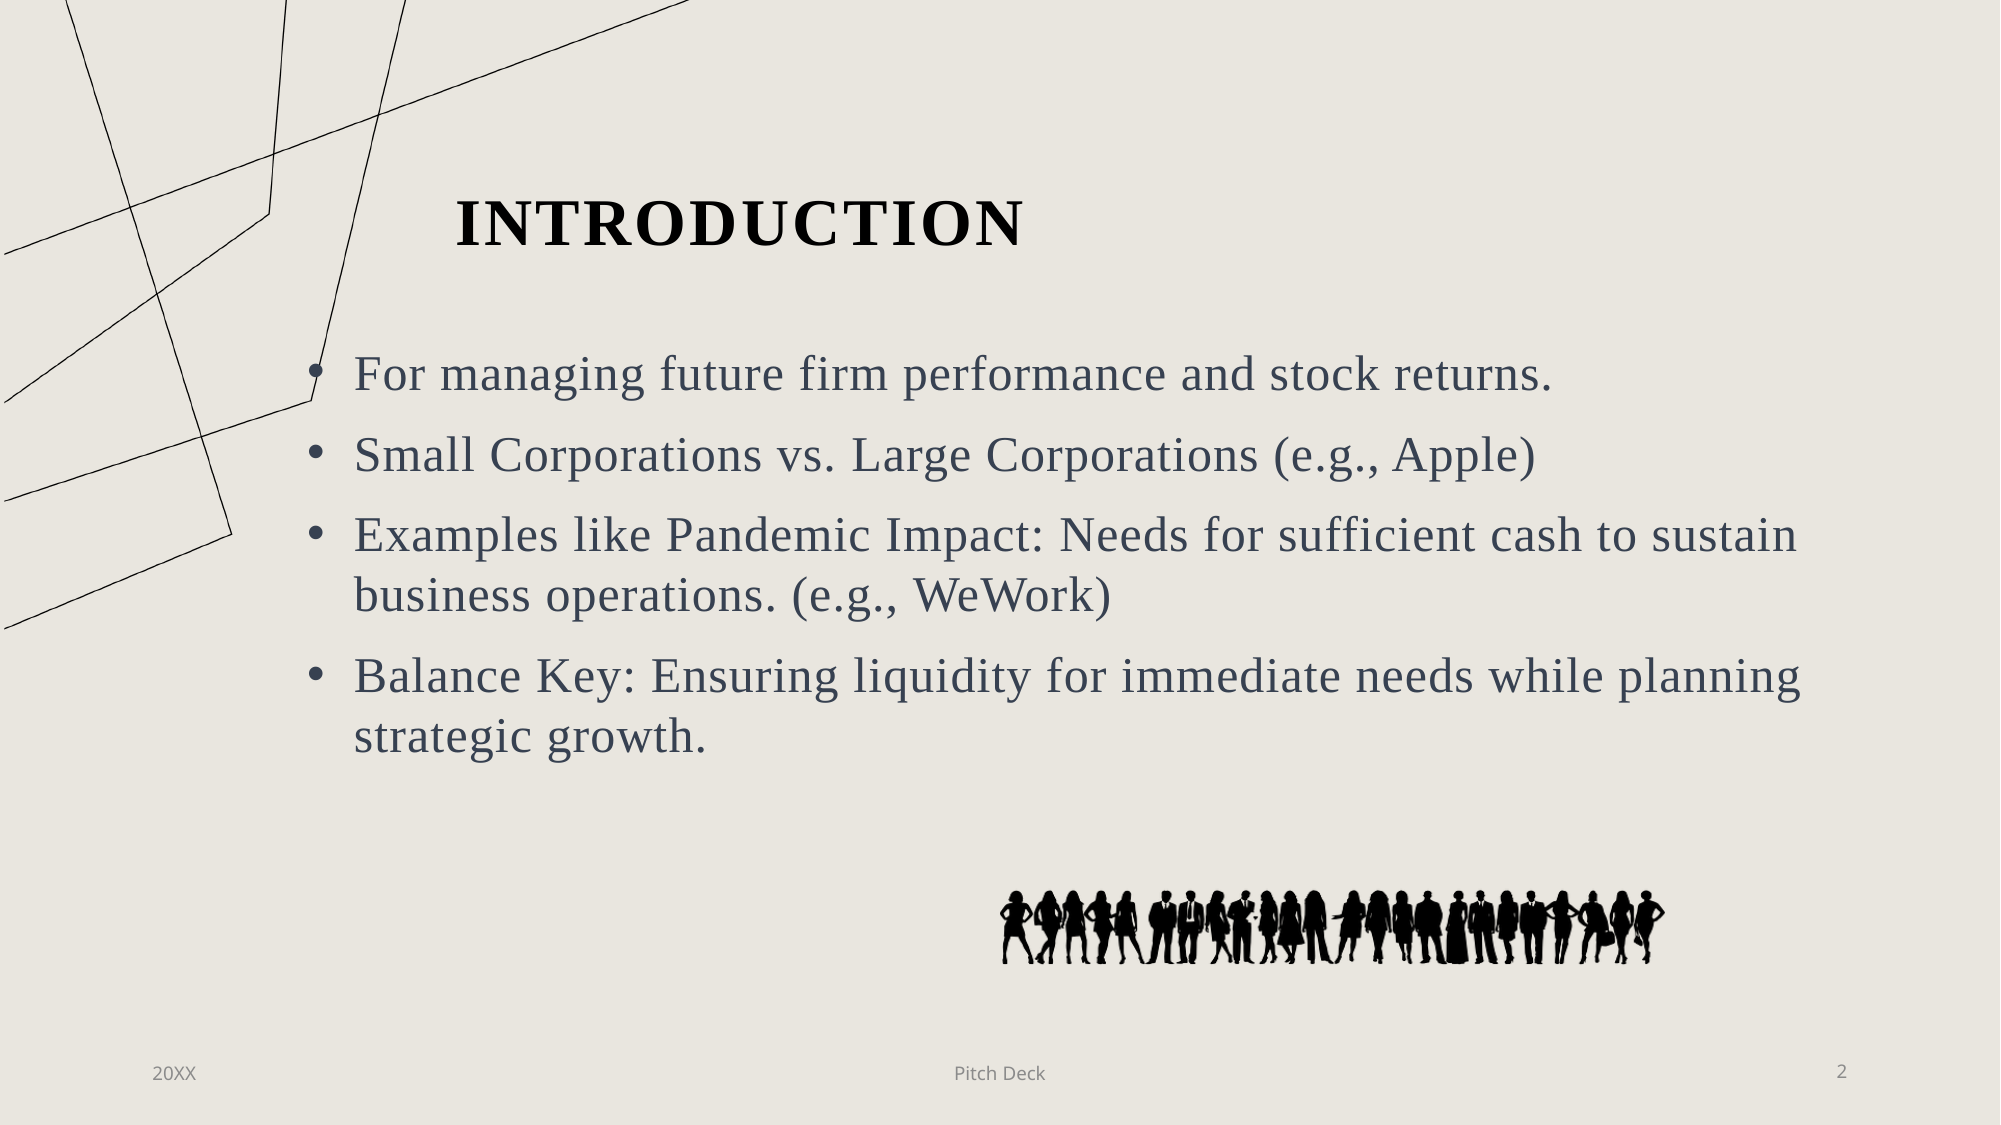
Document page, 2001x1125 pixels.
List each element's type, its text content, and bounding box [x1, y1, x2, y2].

title Introduction [440, 115, 1822, 332]
slide_number 2 [1412, 1042, 1863, 1103]
footer Pitch Deck [662, 1042, 1338, 1103]
list For managing future firm performance and stock returns. Small Corporations vs. Large Corporations (e.g., Apple) Examples like Pandemic Impact: Needs for sufficient cash to sustain business operations. (e.g., WeWork) Balance Key: Ensuring liquidity for immediate needs while planning strategic growth. [292, 332, 1832, 980]
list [999, 765, 1665, 1091]
slide_number 20XX [137, 1042, 588, 1103]
picture [4, 0, 721, 642]
